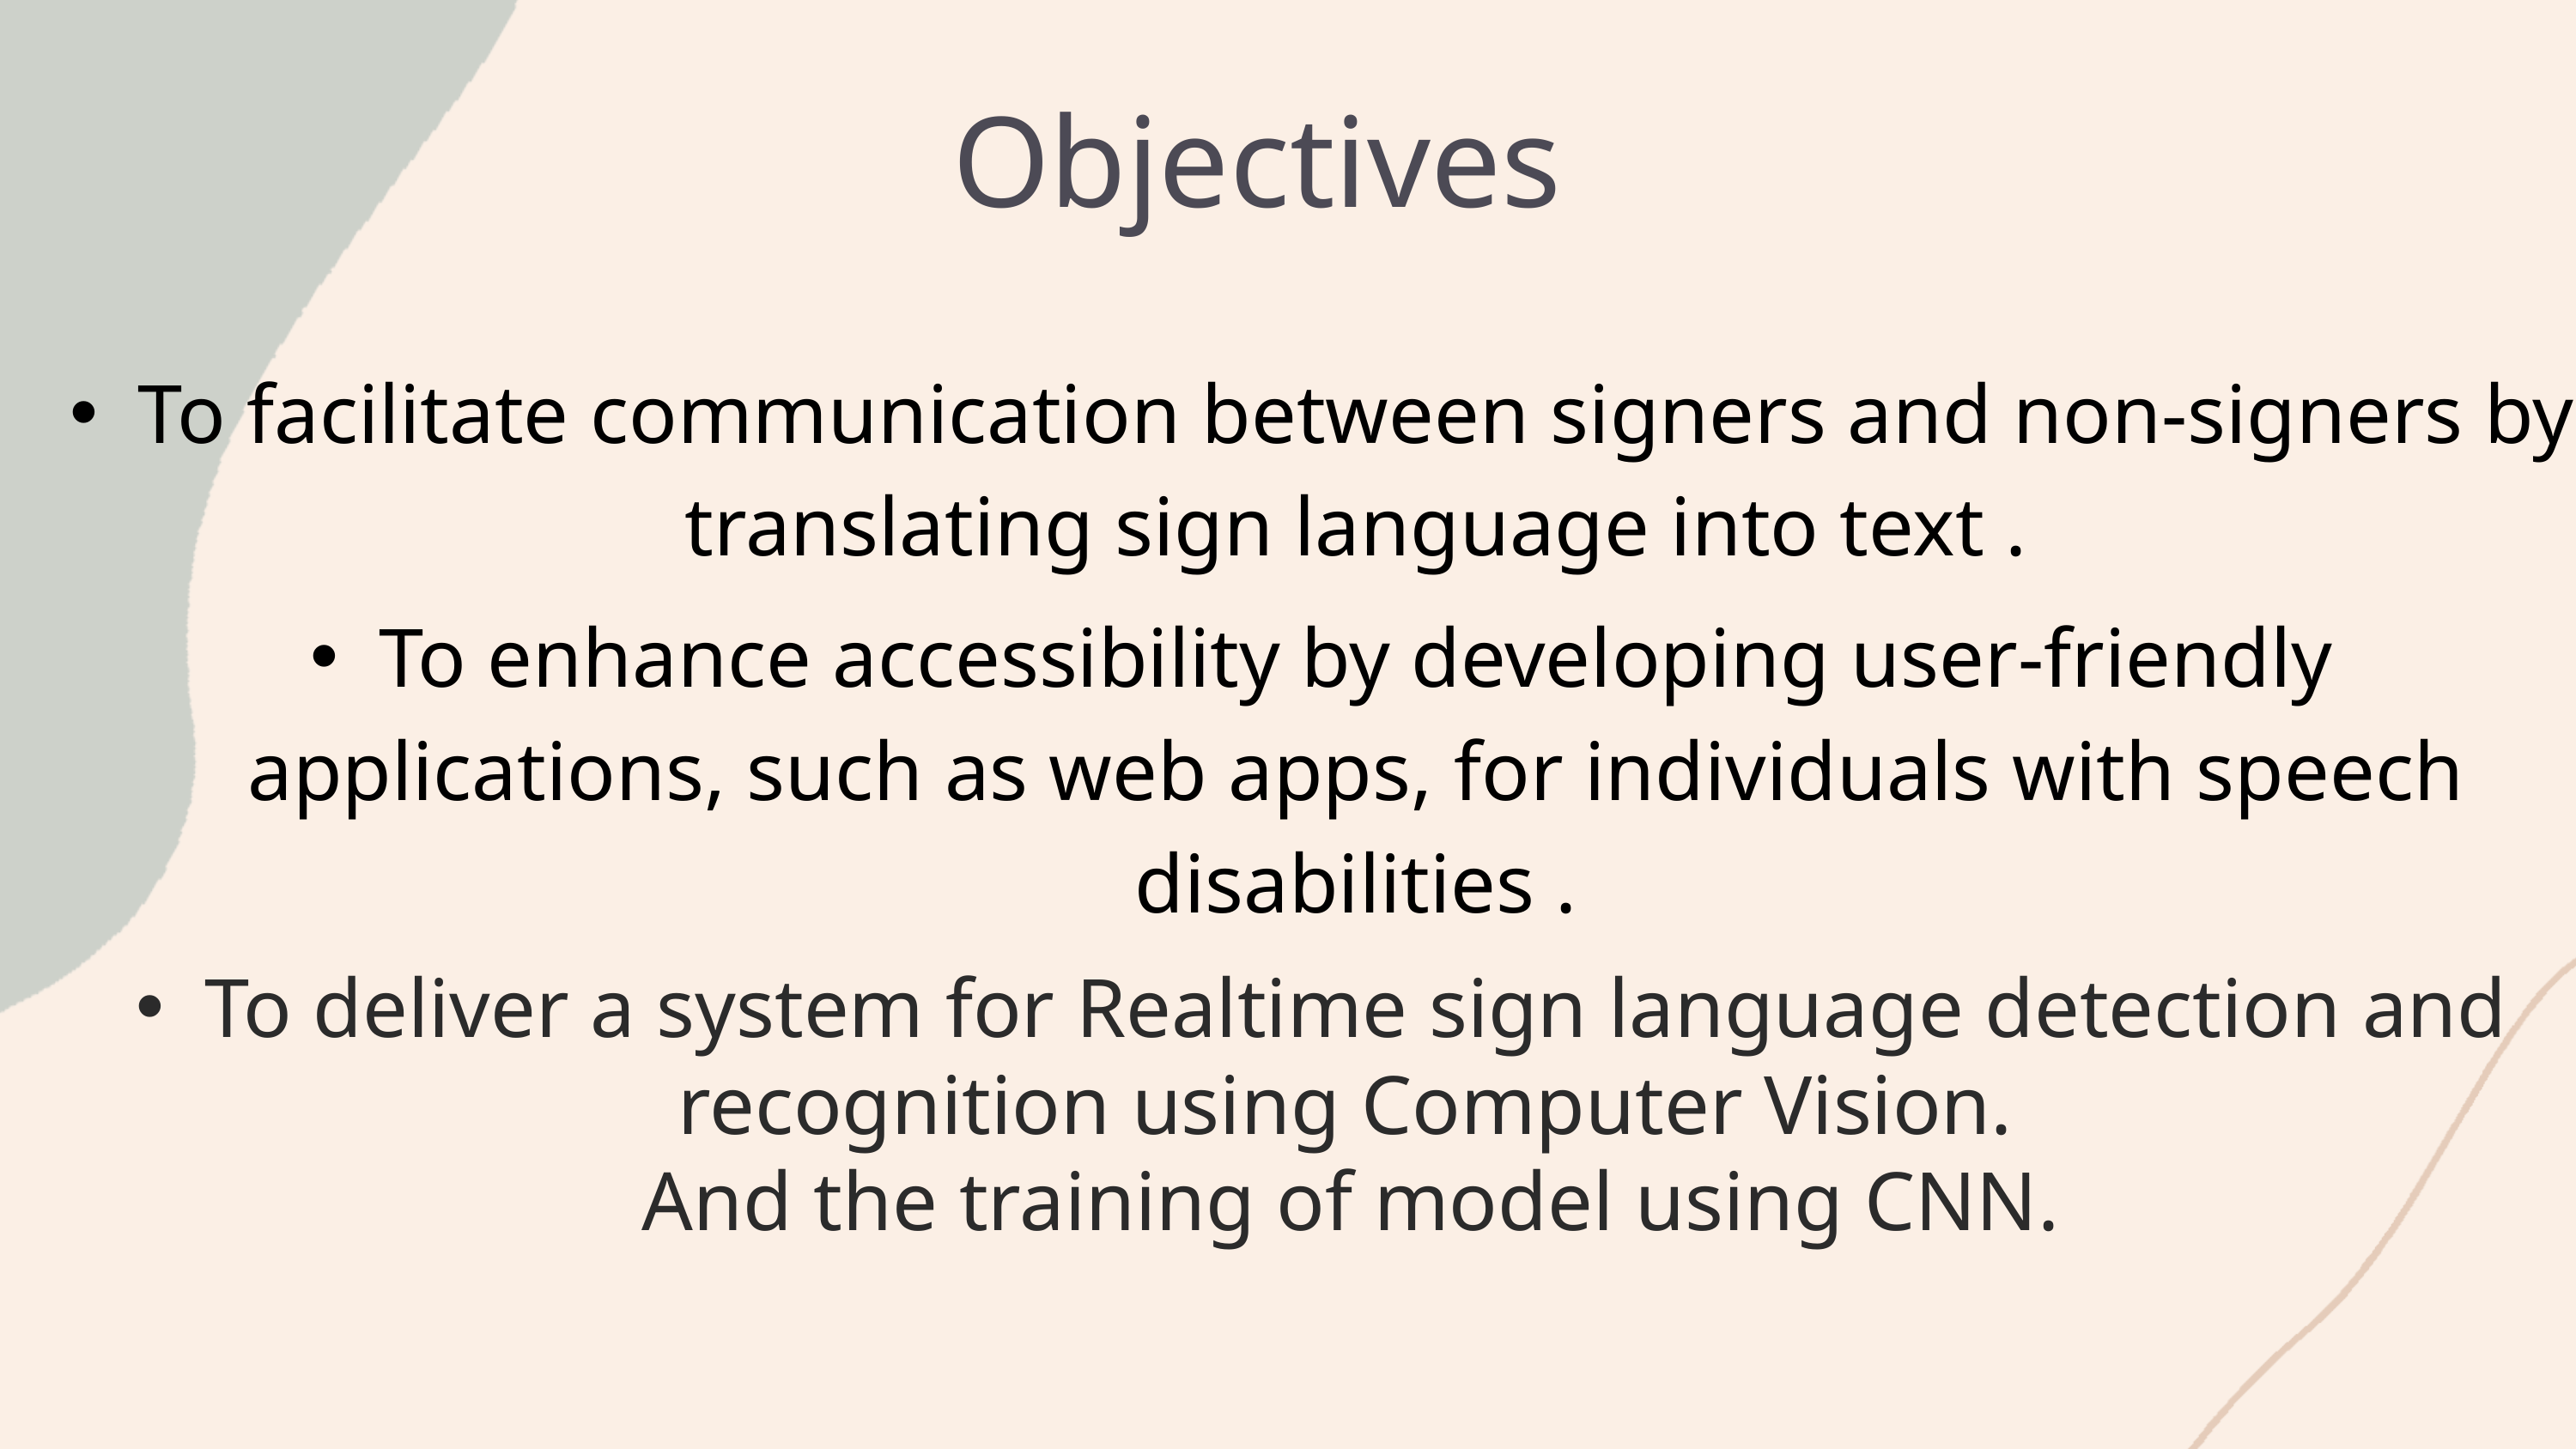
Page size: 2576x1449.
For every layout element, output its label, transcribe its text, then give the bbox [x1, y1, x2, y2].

text_box To facilitate communication between signers and non-signers by translating sign language into text . [432, 346, 2576, 573]
text_box To enhance accessibility by developing user-friendly applications, such as web apps, for individuals with speech disabilities . [432, 591, 2576, 930]
picture [2093, 937, 2576, 1449]
picture [0, 0, 429, 1086]
text_box To deliver a system for Realtime sign language detection and recognition using Computer Vision. And the training of model using CNN. [0, 956, 2089, 1247]
text_box Objectives [547, 82, 2274, 233]
